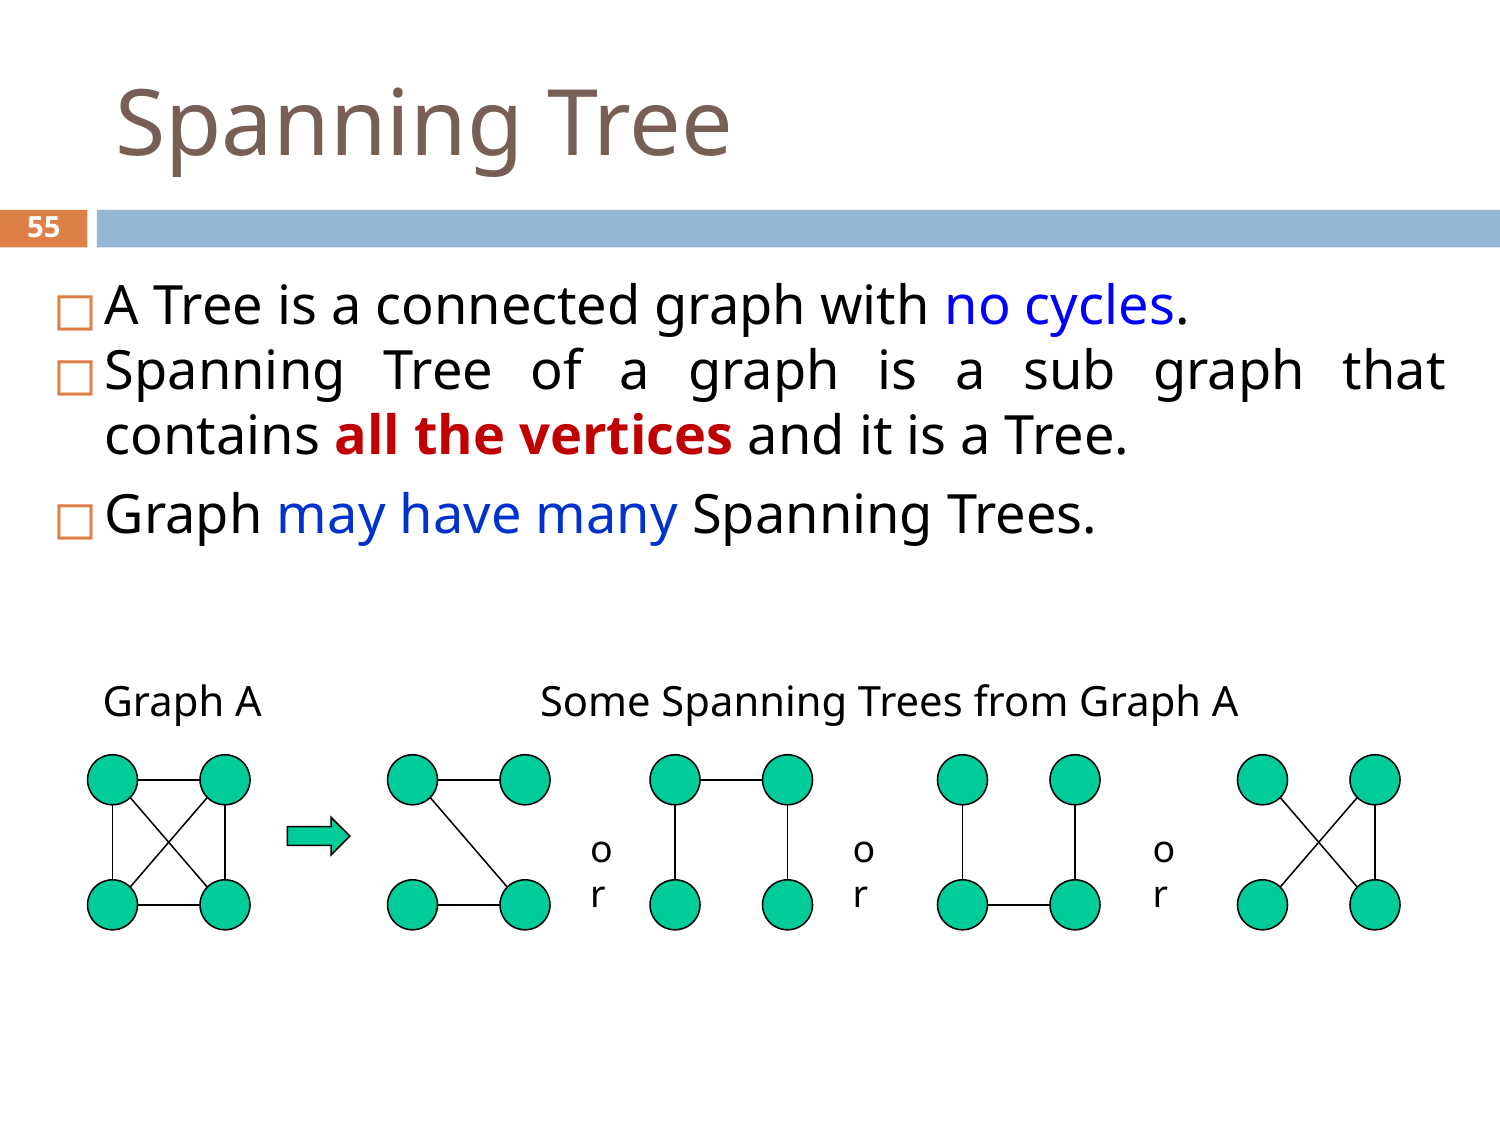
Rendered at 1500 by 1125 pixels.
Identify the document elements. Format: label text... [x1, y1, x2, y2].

text_box [387, 754, 438, 805]
text_box [1050, 880, 1101, 930]
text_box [1279, 797, 1358, 888]
text_box [1237, 879, 1288, 930]
text_box [762, 754, 813, 805]
text_box [500, 754, 551, 805]
text_box or [1137, 817, 1200, 878]
text_box [937, 754, 988, 805]
text_box [1350, 880, 1401, 930]
list A Tree is a connected graph with no cycles. Spanning Tree of a graph is a sub graph that contains all the vertices and it is a Tree. Graph may have many Spanning Trees. [37, 262, 1463, 557]
slide_number ‹#› [0, 208, 88, 249]
text_box [200, 880, 251, 930]
title Spanning Tree [100, 37, 1438, 200]
text_box [387, 879, 438, 930]
text_box [1237, 754, 1288, 805]
text_box Graph A [87, 667, 288, 733]
text_box [87, 880, 138, 930]
text_box [200, 754, 251, 805]
text_box [762, 880, 813, 930]
text_box [1350, 754, 1401, 805]
text_box [87, 754, 138, 805]
text_box [1050, 754, 1101, 805]
text_box [650, 754, 700, 805]
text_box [429, 797, 508, 888]
text_box or [574, 817, 638, 878]
text_box [650, 880, 701, 930]
text_box [287, 817, 350, 855]
text_box Some Spanning Trees from Graph A [525, 667, 1300, 733]
text_box or [837, 817, 900, 878]
text_box [500, 879, 551, 930]
text_box [937, 880, 988, 930]
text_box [129, 797, 208, 888]
